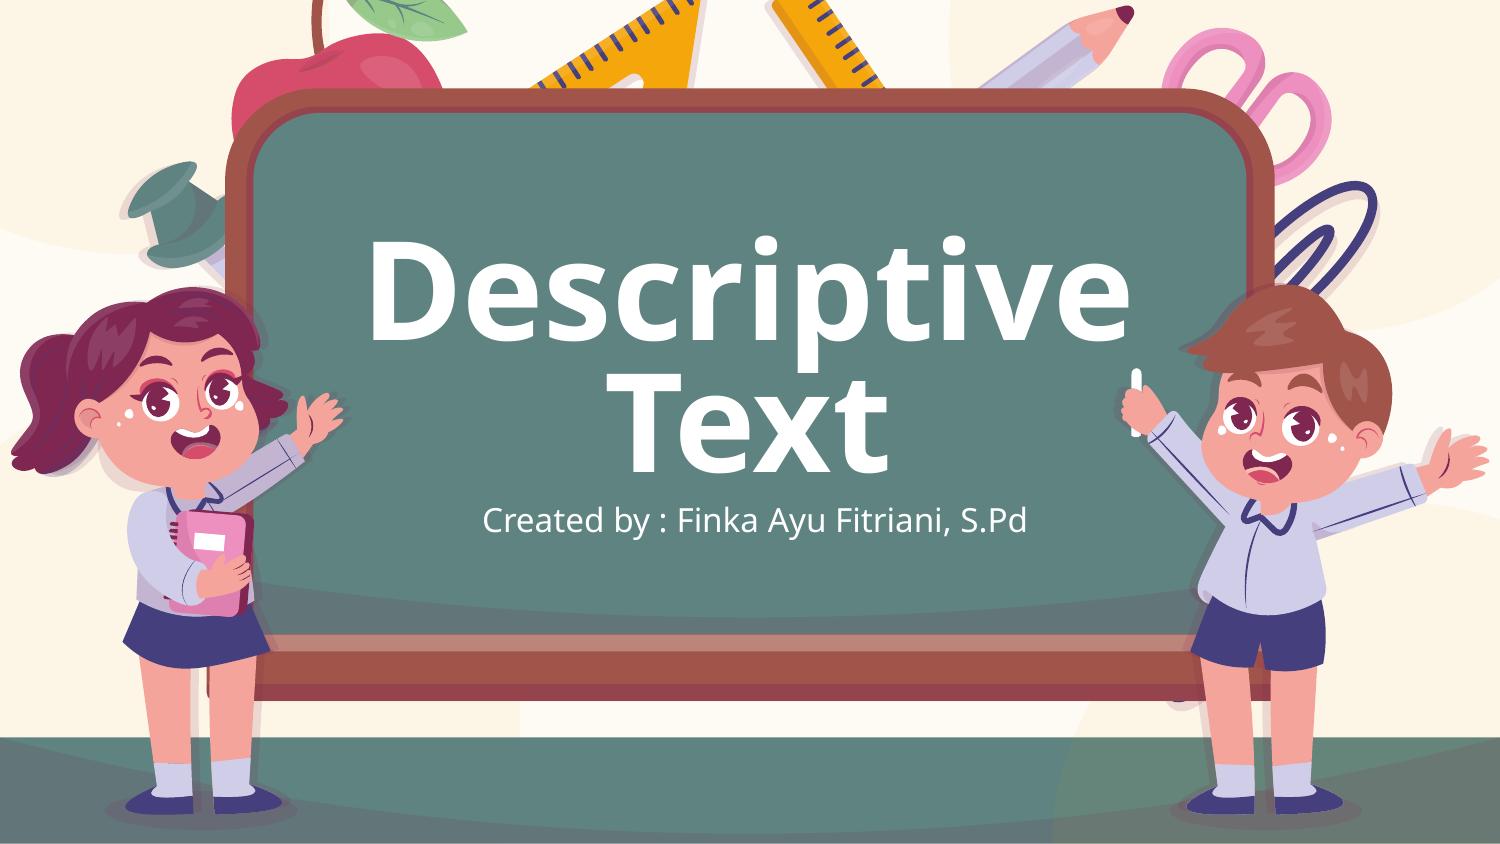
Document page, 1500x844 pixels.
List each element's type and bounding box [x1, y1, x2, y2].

text_box [206, 88, 1294, 702]
text_box [116, 0, 1417, 282]
text_box [1120, 278, 1490, 831]
text_box [9, 284, 353, 831]
